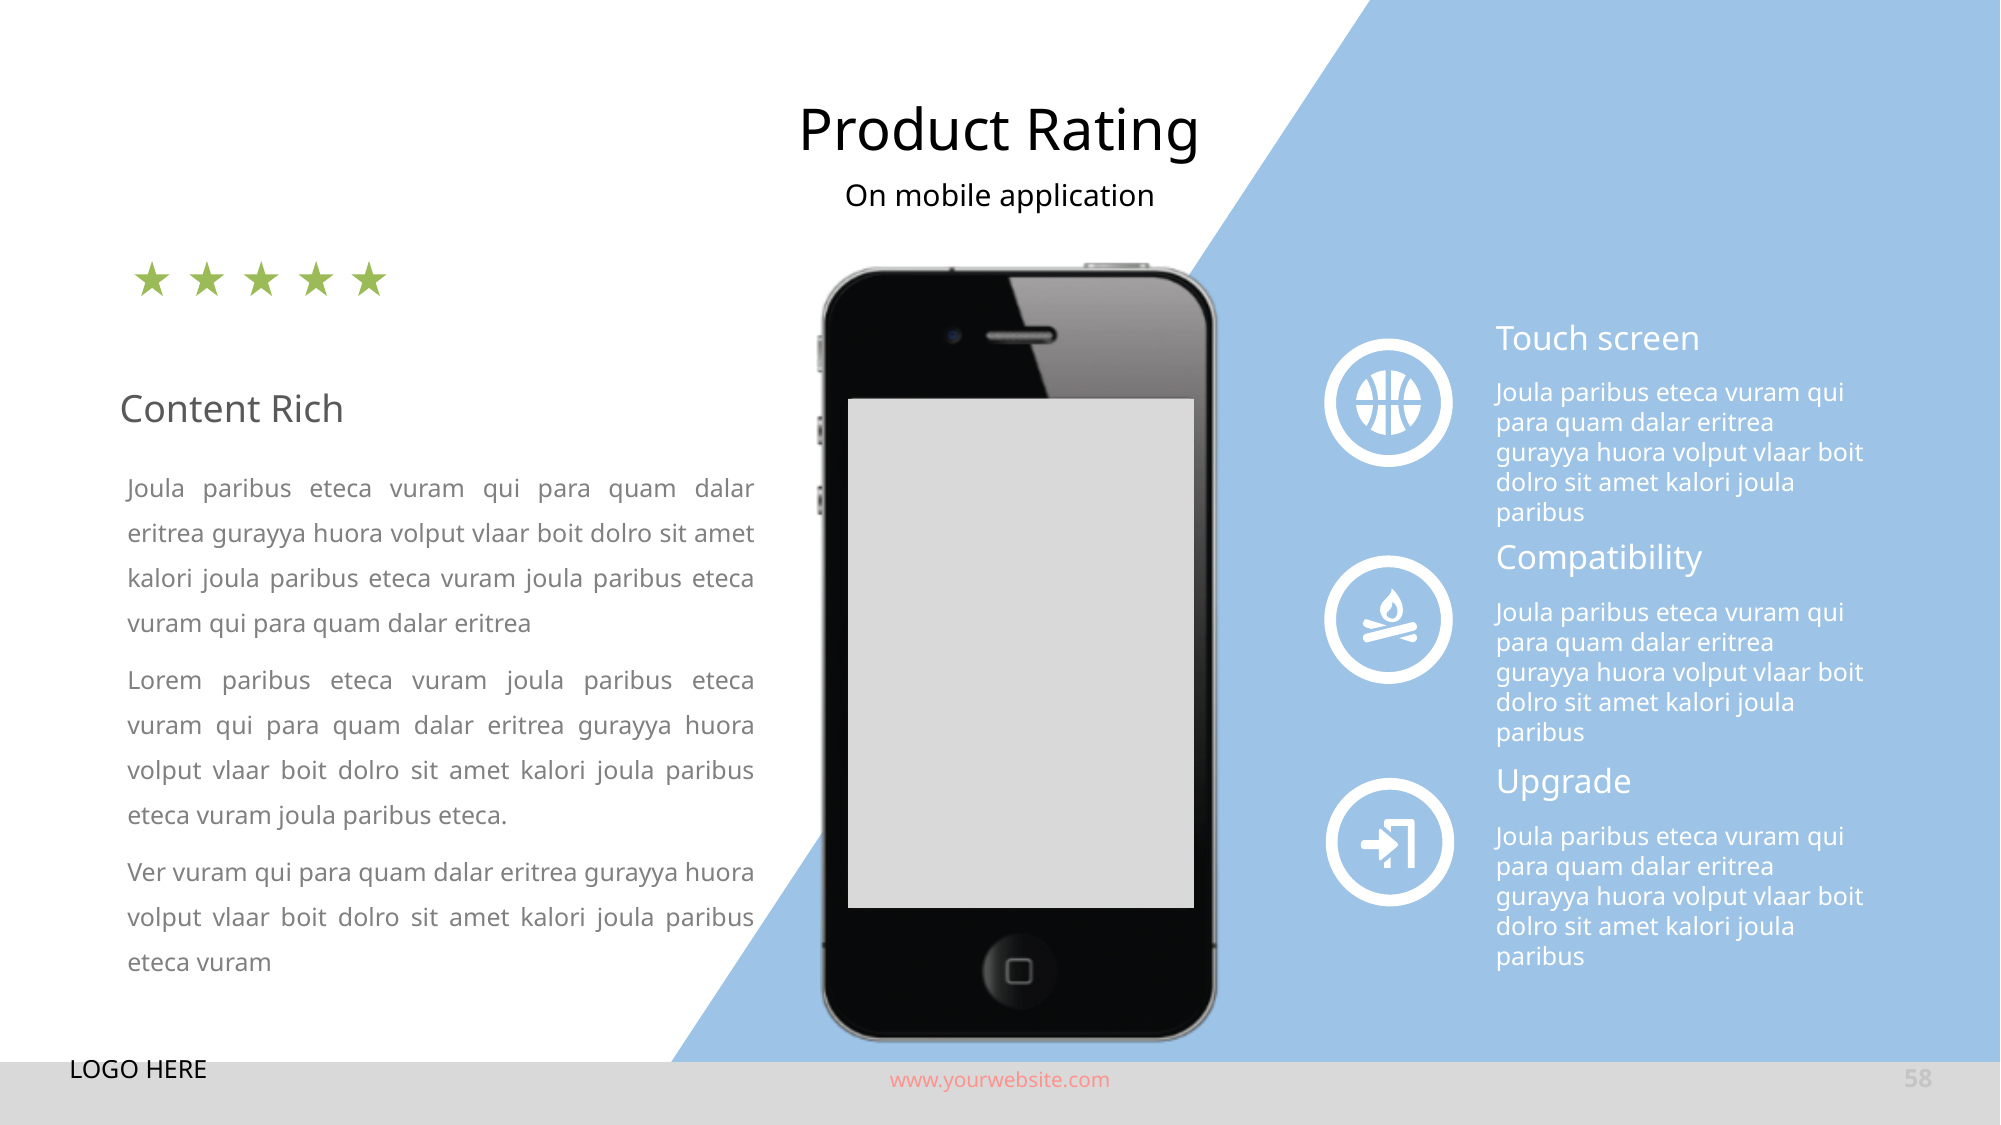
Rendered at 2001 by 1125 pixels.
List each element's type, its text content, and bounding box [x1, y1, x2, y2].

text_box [134, 260, 387, 297]
footer www.yourwebsite.com [680, 1049, 1338, 1110]
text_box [1495, 316, 1874, 498]
text_box [678, 0, 2000, 1061]
text_box Joula paribus eteca vuram qui para quam dalar eritrea gurayya huora volput vlaar boit dolro sit amet kalori joula paribus eteca vuram joula paribus eteca vuram qui para quam dalar eritrea Lorem paribus eteca vuram joula paribus eteca vuram qui para quam dalar eritrea gurayya huora volput vlaar boit dolro sit amet kalori joula paribus eteca vuram joula paribus eteca. Ver vuram qui para quam dalar eritrea gurayya huora volput vlaar boit dolro sit amet kalori joula paribus eteca vuram [112, 450, 771, 984]
slide_number 58 [1475, 1049, 1948, 1110]
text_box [1495, 760, 1874, 942]
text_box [1495, 536, 1874, 718]
subtitle On mobile application [137, 173, 1254, 221]
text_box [1324, 338, 1453, 467]
text_box LOGO HERE [54, 1049, 680, 1114]
title Product Rating [137, 93, 1306, 171]
text_box [0, 1061, 2000, 1125]
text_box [805, 260, 1237, 1045]
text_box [1324, 555, 1453, 684]
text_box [1325, 777, 1455, 907]
text_box Content Rich [104, 377, 360, 438]
